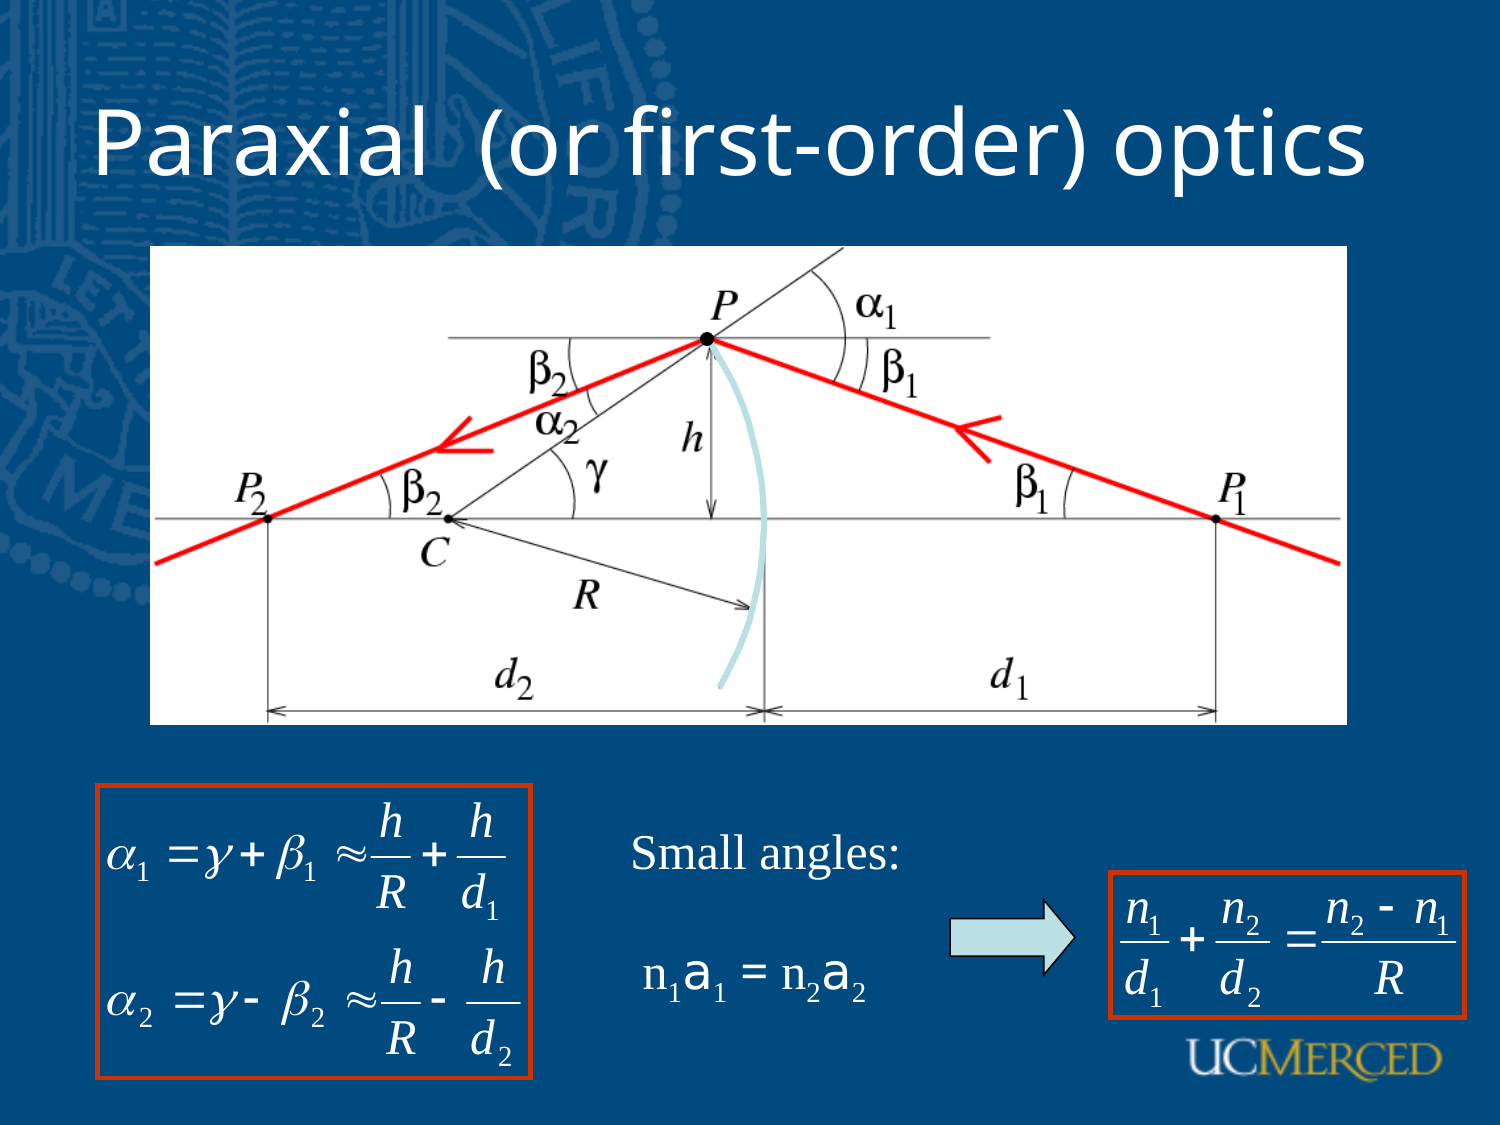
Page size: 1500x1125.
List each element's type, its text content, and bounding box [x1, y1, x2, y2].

text_box [950, 899, 1076, 975]
text_box Small angles: n1a1 = n2a2 [615, 812, 917, 1016]
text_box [1112, 874, 1463, 1016]
title Paraxial (or first-order) optics [75, 45, 1425, 233]
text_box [99, 787, 529, 1076]
picture [0, 0, 1500, 1125]
